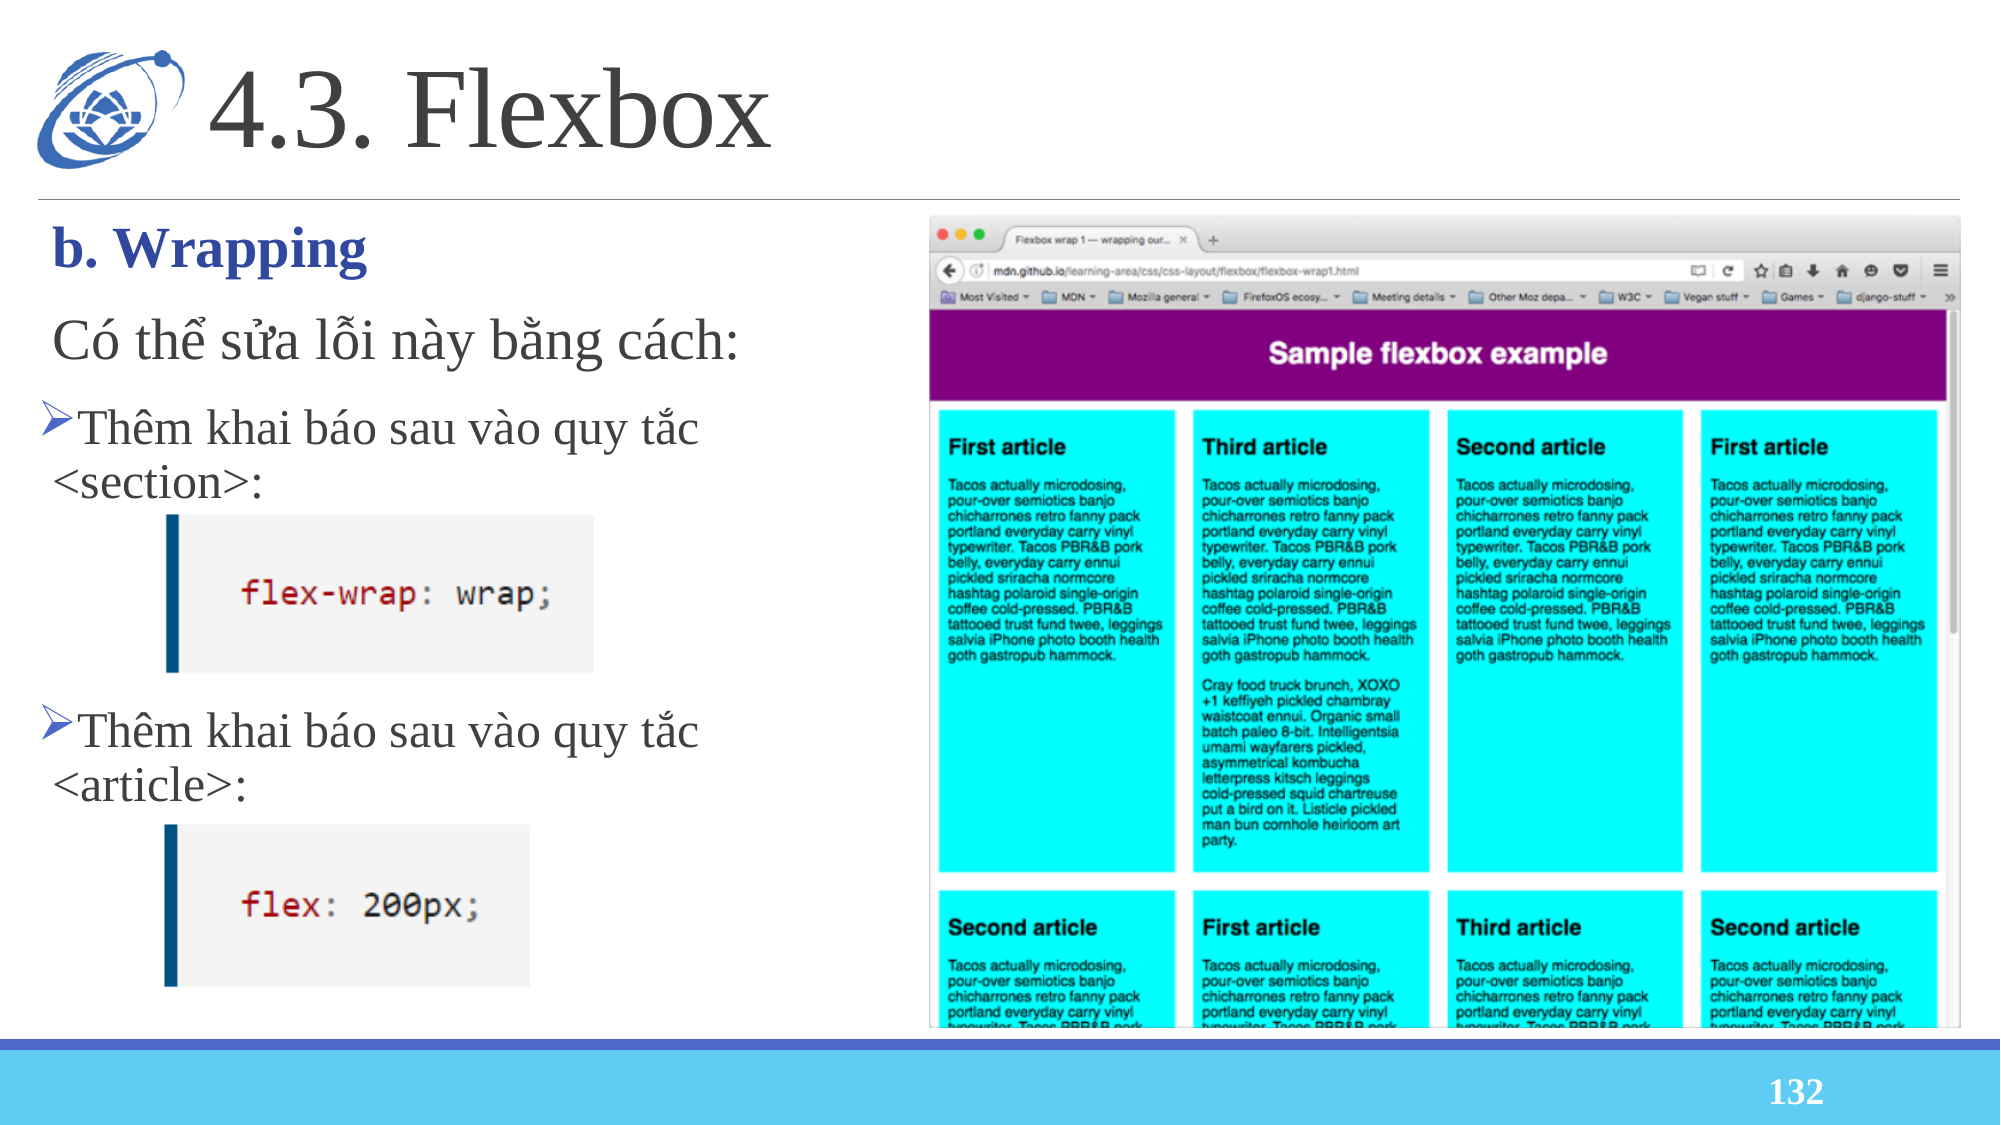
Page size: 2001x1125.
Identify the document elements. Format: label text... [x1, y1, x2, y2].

picture [37, 34, 185, 183]
list b. Wrapping Có thể sửa lỗi này bằng cách: Thêm khai báo sau vào quy tắc <section>: Thêm khai báo sau vào quy tắc <article>: [37, 209, 882, 1011]
picture [929, 213, 1961, 1029]
picture [162, 822, 531, 990]
title 4.3. Flexbox [193, 47, 1961, 192]
picture [162, 513, 595, 676]
slide_number 132 [1624, 1059, 1840, 1120]
